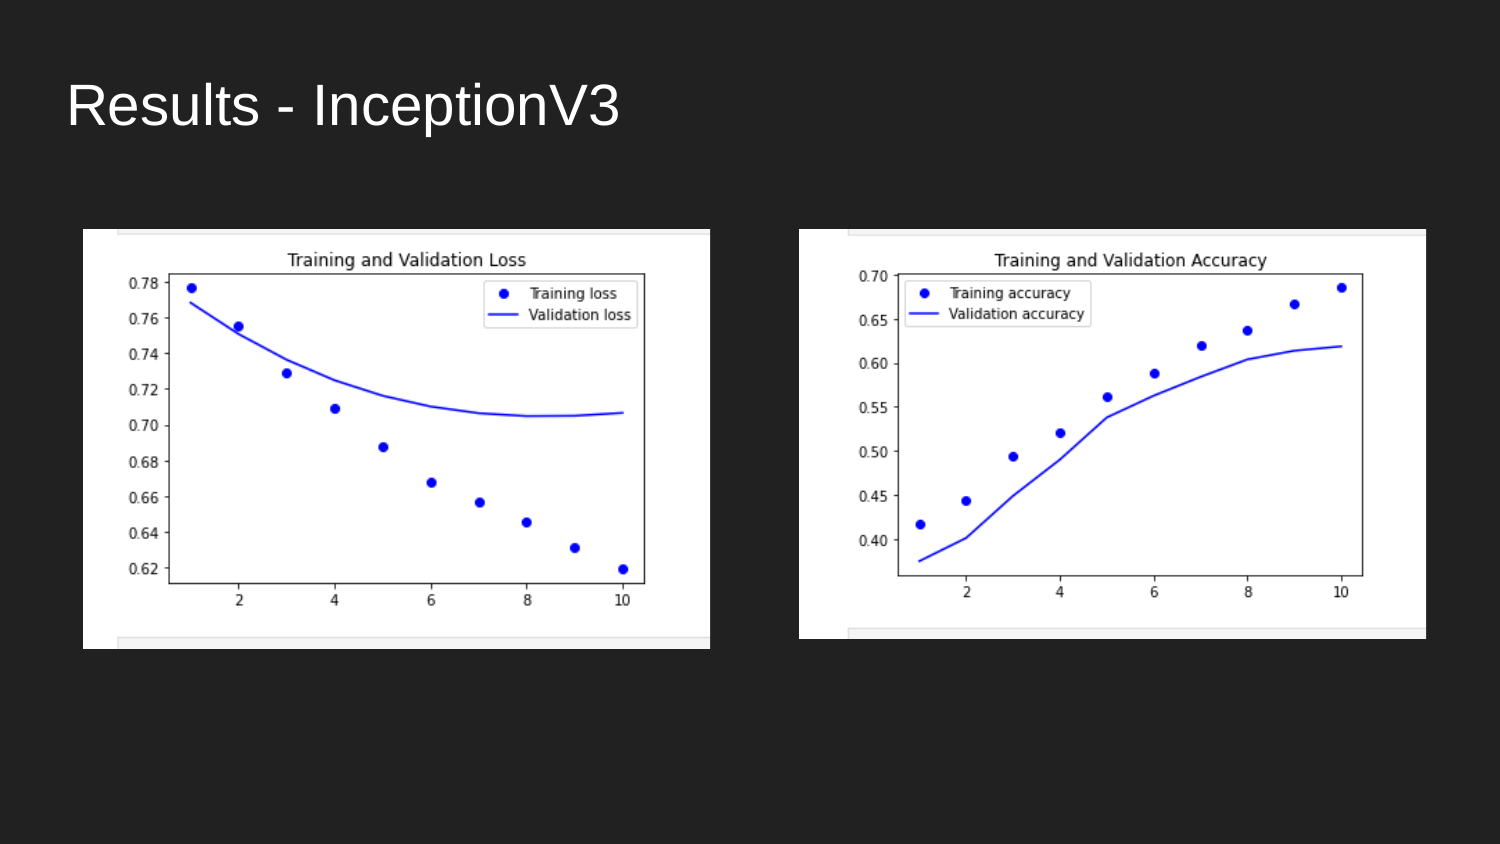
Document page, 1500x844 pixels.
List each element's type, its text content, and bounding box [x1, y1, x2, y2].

title Results - InceptionV3 [51, 52, 1449, 147]
picture [82, 228, 711, 649]
picture [798, 229, 1427, 640]
